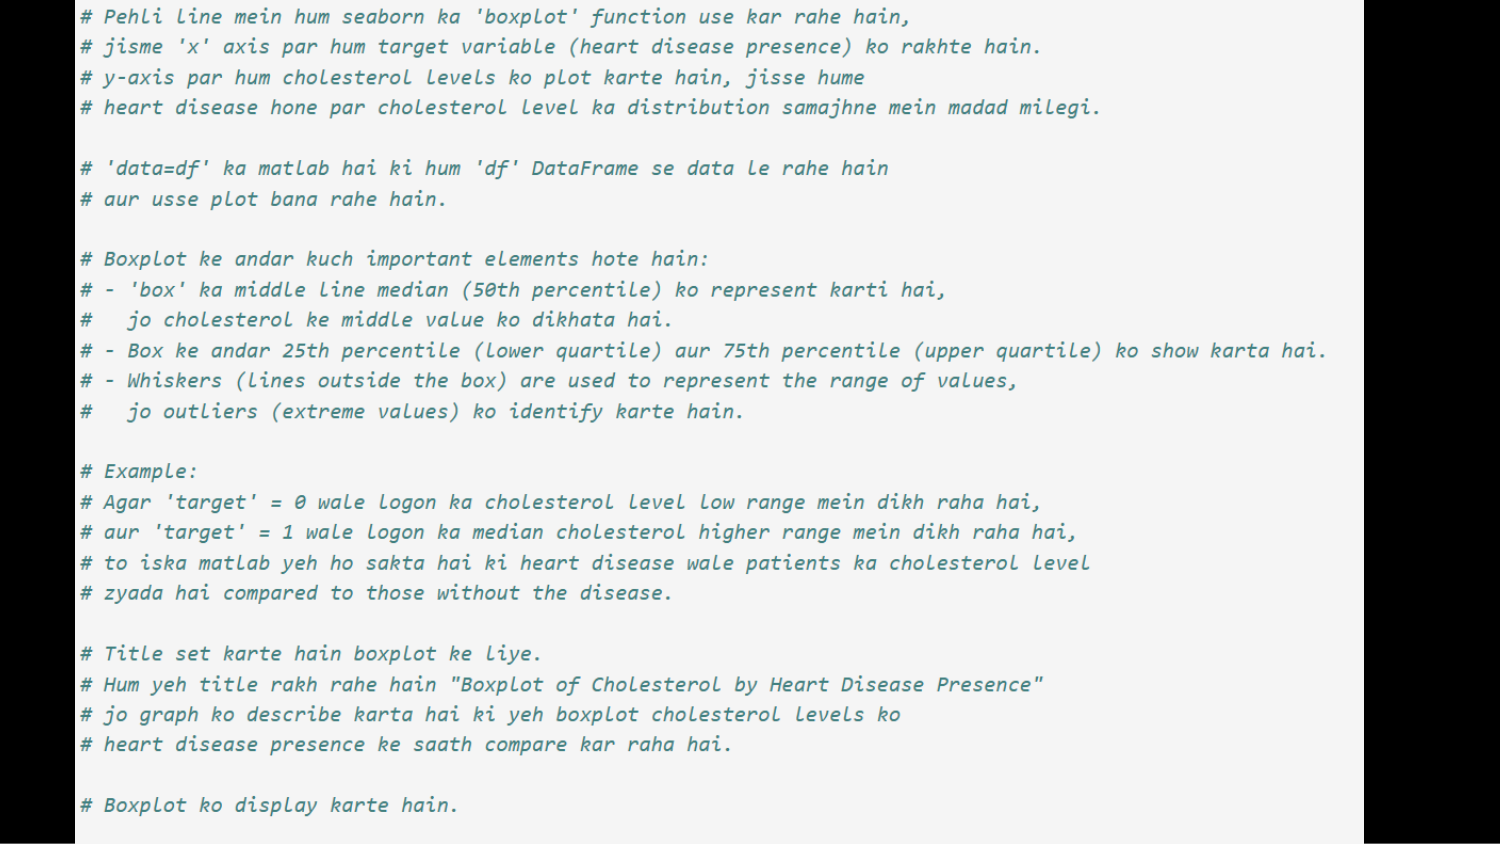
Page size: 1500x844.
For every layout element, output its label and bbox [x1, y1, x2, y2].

picture [74, 0, 1365, 844]
